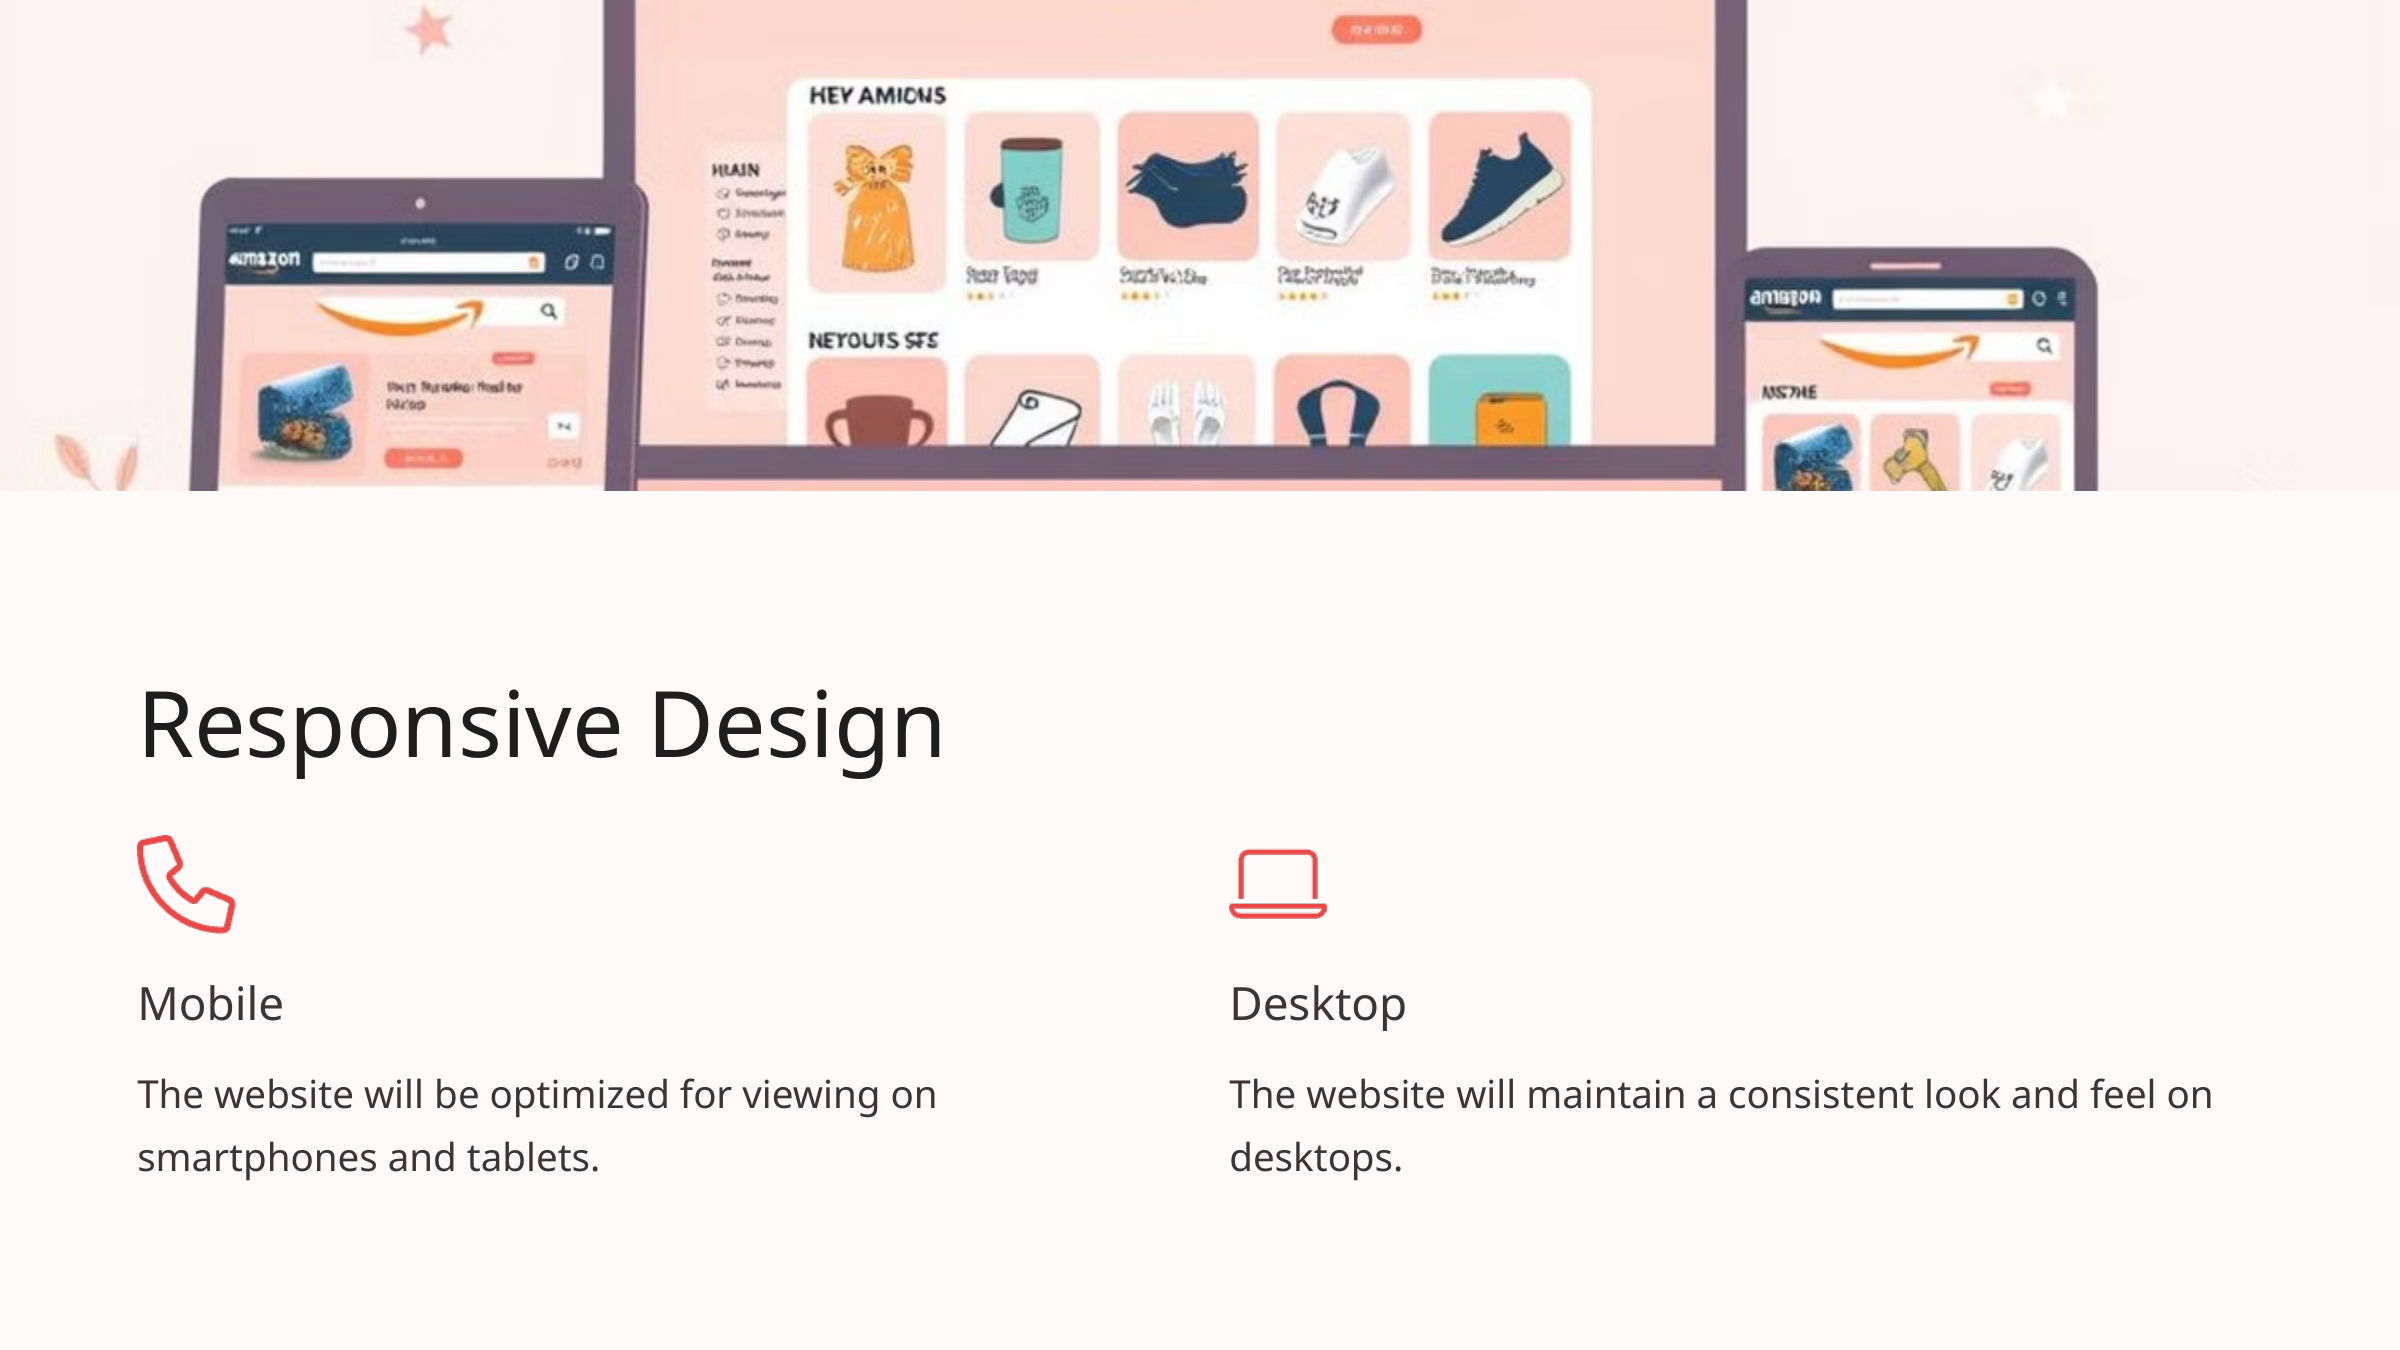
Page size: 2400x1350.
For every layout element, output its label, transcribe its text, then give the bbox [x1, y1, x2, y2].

text_box Desktop [1229, 972, 1692, 1031]
text_box The website will be optimized for viewing on smartphones and tablets. [137, 1054, 1171, 1180]
text_box Responsive Design [137, 661, 1062, 777]
text_box The website will maintain a consistent look and feel on desktops. [1229, 1054, 2263, 1180]
picture [137, 835, 236, 934]
picture [1229, 835, 1328, 934]
picture [0, 0, 2400, 491]
text_box Mobile [137, 972, 600, 1031]
